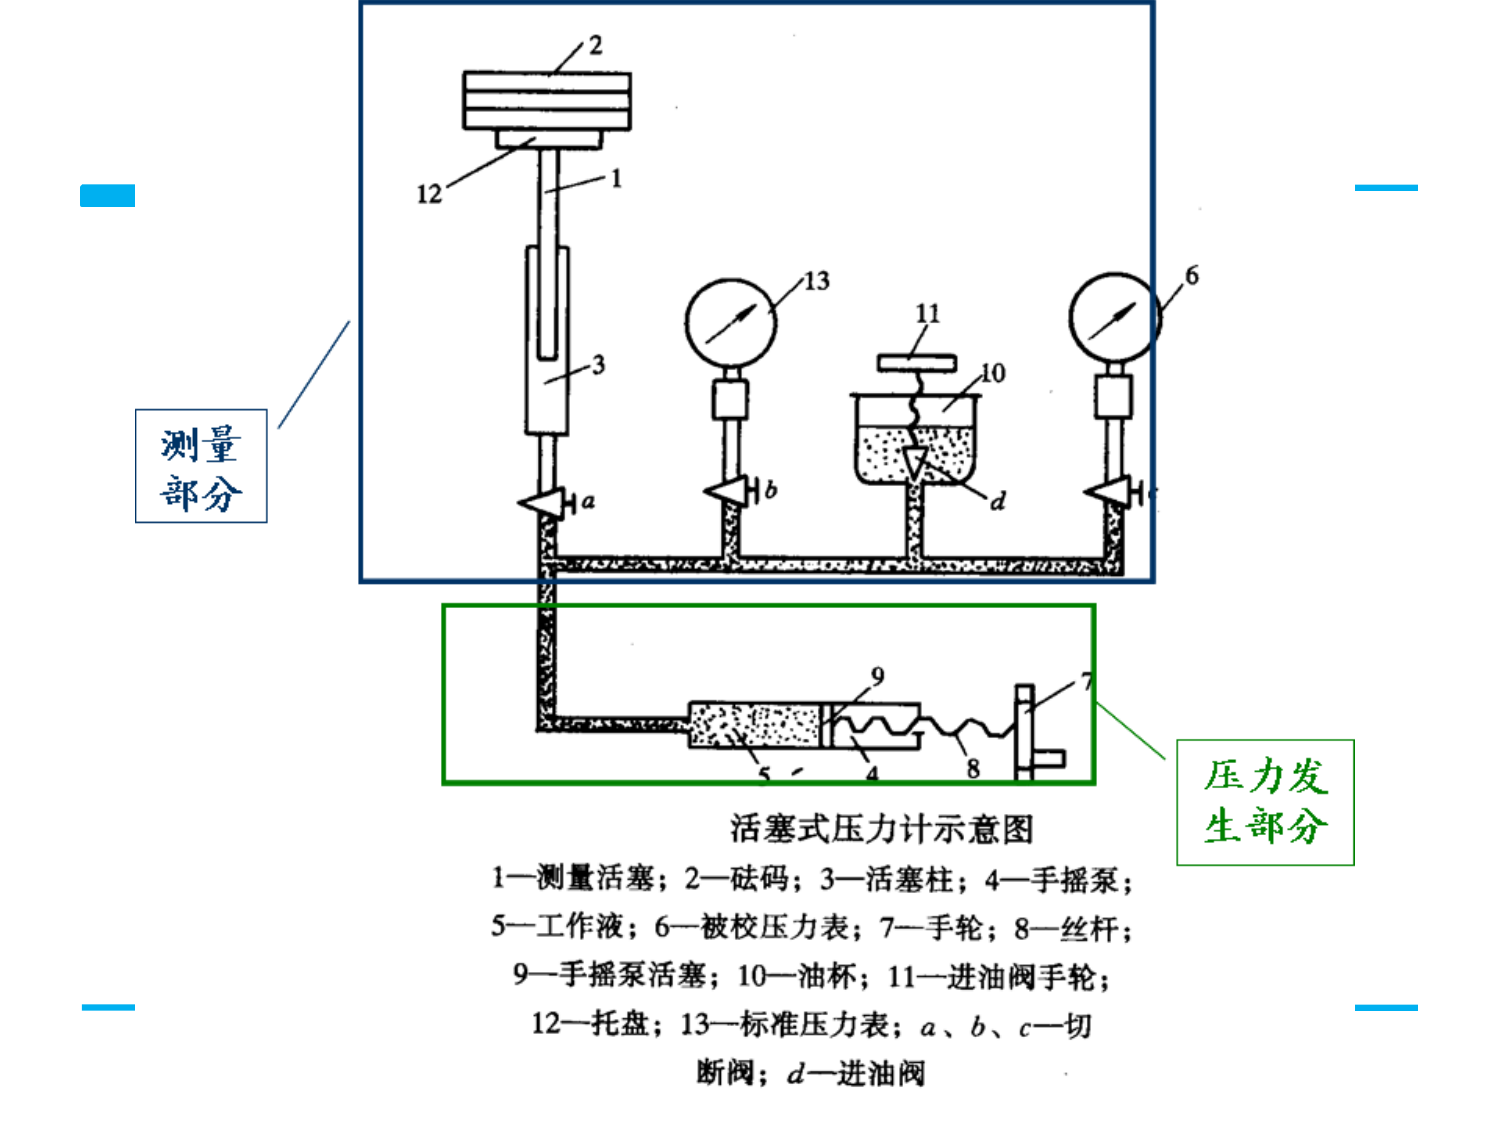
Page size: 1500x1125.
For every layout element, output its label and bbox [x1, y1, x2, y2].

picture [135, 0, 1355, 1098]
